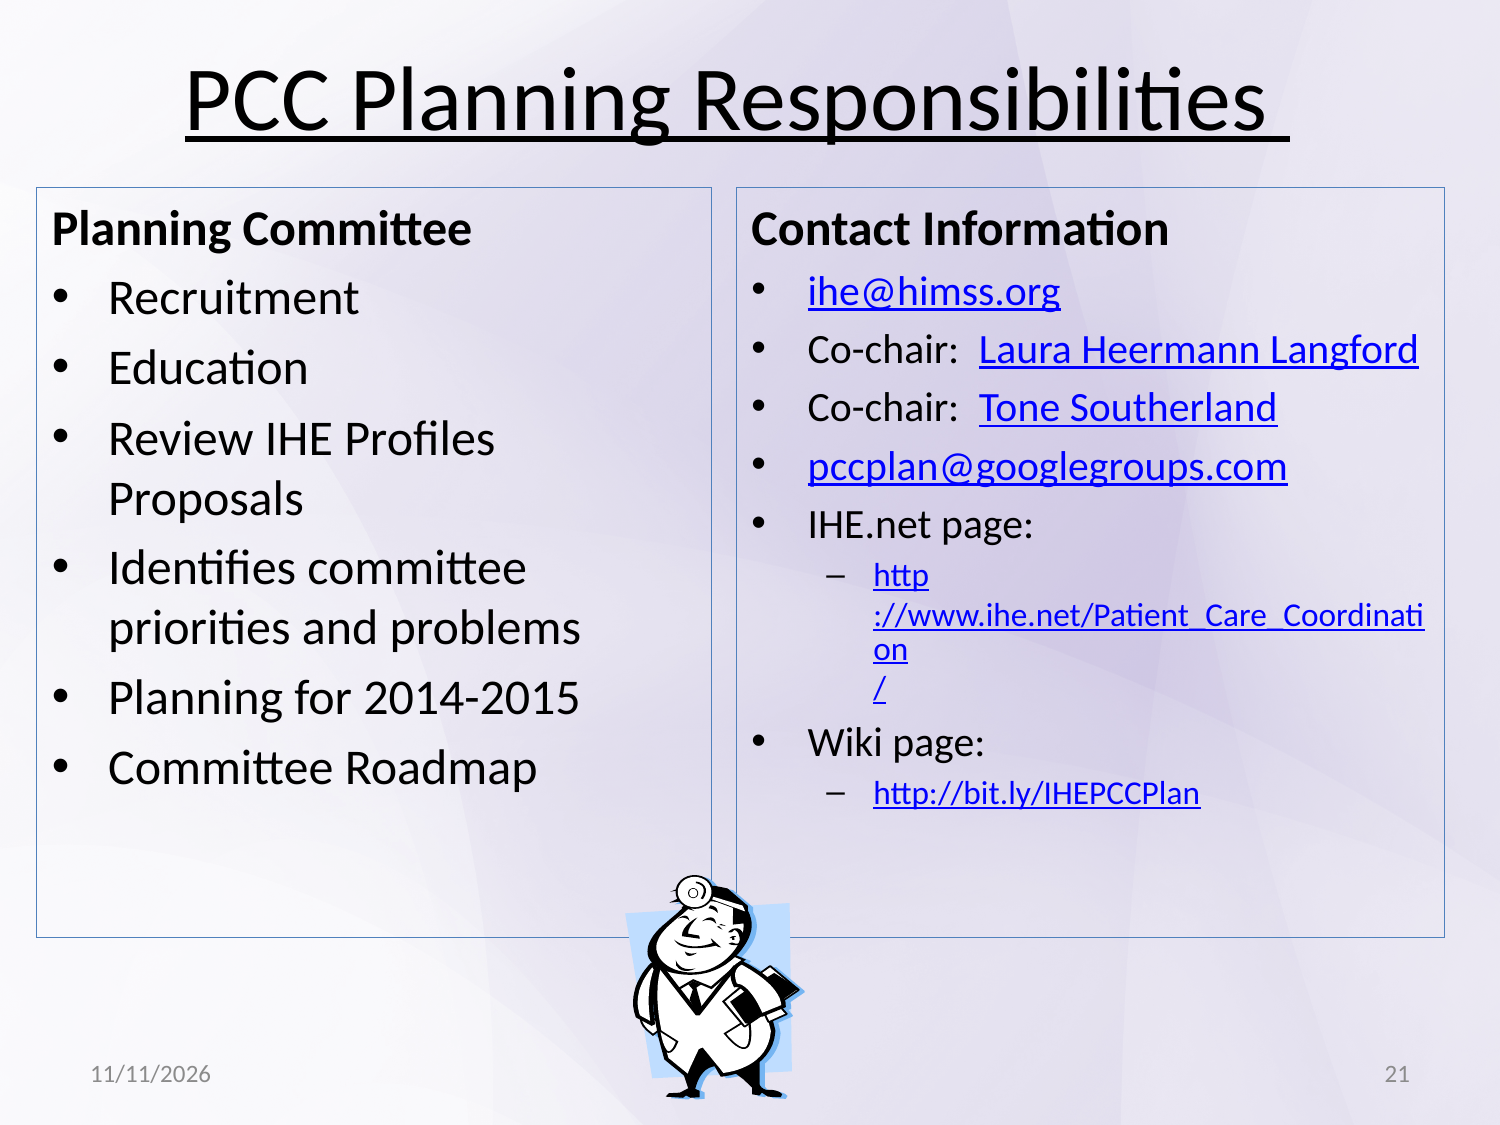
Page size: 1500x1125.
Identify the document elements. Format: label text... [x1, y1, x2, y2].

title PCC Planning Responsibilities [62, 0, 1413, 188]
picture [624, 874, 806, 1100]
text_box Planning Committee Recruitment Education Review IHE Profiles Proposals Identifies committee priorities and problems Planning for 2014-2015 Committee Roadmap [36, 187, 712, 938]
list Contact Information ihe@himss.org Co-chair: Laura Heermann Langford Co-chair: Tone Southerland pccplan@googlegroups.com IHE.net page: http://www.ihe.net/Patient_Care_Coordination/ Wiki page: http://bit.ly/IHEPCCPlan [736, 187, 1445, 938]
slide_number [75, 1042, 425, 1103]
slide_number 21 [1074, 1042, 1425, 1103]
